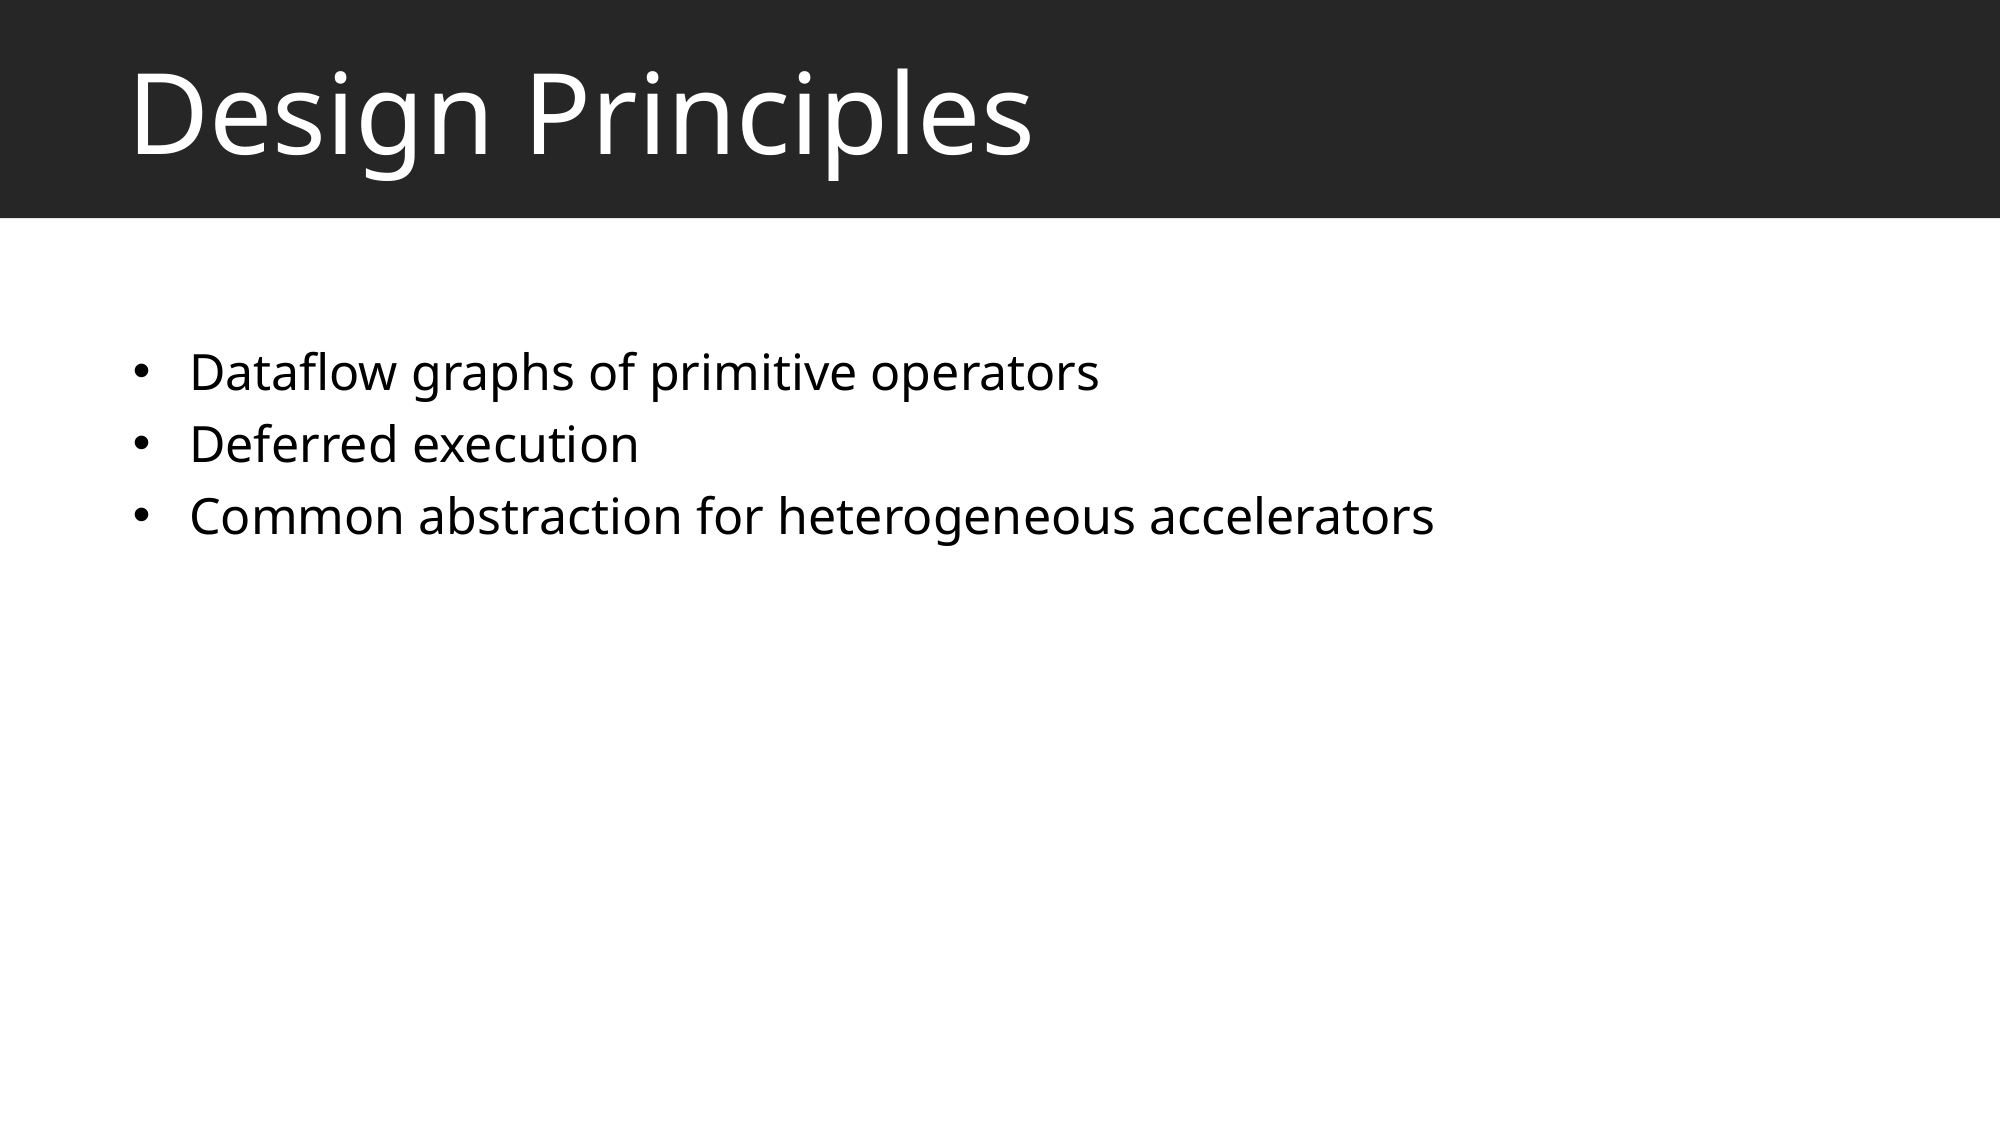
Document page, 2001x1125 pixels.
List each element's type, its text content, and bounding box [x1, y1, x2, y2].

text_box Dataflow graphs of primitive operators Deferred execution Common abstraction for heterogeneous accelerators [118, 321, 1931, 552]
title Design Principles [0, 0, 2000, 219]
